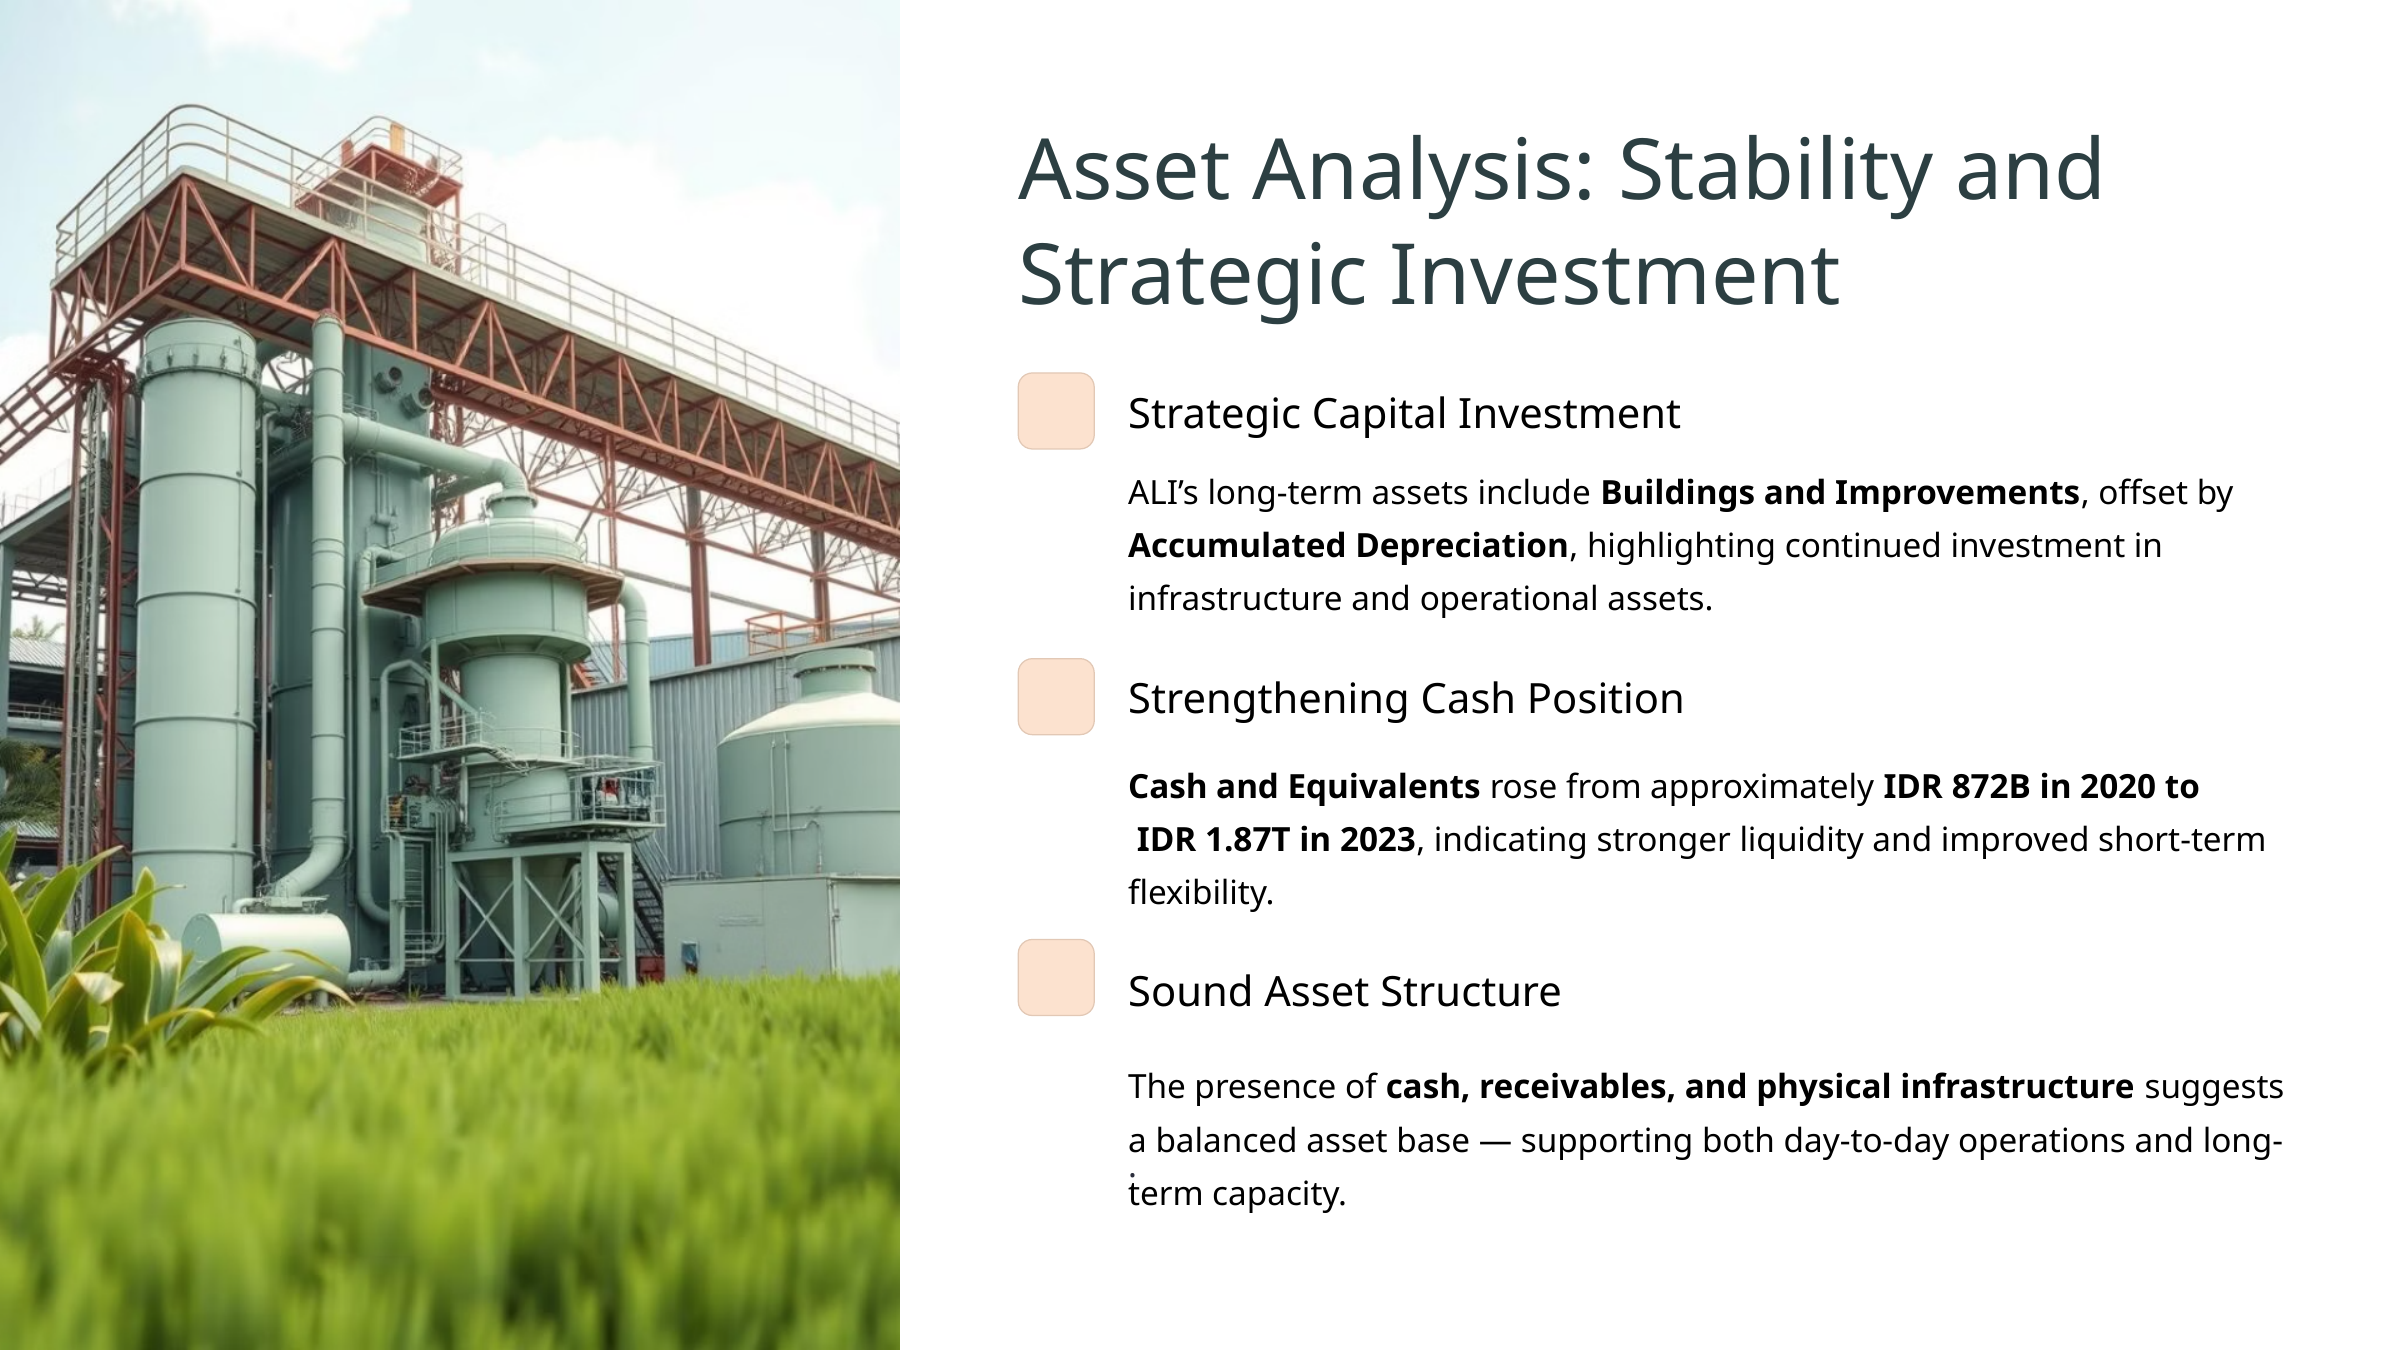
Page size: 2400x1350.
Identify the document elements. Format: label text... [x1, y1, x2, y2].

text_box . [1128, 1130, 2282, 1239]
text_box [1018, 939, 1095, 1016]
text_box Cash and Equivalents rose from approximately IDR 872B in 2020 to IDR 1.87T in 2023, indicating stronger liquidity and improved short-term flexibility. [1128, 752, 2282, 865]
text_box [1018, 658, 1095, 735]
text_box Strategic Capital Investment [1128, 384, 1757, 438]
text_box [1018, 372, 1095, 449]
text_box Strengthening Cash Position [1128, 670, 1551, 724]
picture [0, 0, 900, 1350]
text_box Sound Asset Structure [1128, 962, 1551, 1016]
text_box Asset Analysis: Stability and Strategic Investment [1018, 111, 2282, 323]
text_box ALI’s long-term assets include Buildings and Improvements, offset by Accumulated Depreciation, highlighting continued investment in infrastructure and operational assets. [1128, 457, 2282, 566]
text_box The presence of cash, receivables, and physical infrastructure suggests a balanced asset base — supporting both day-to-day operations and long- term capacity. [1128, 1052, 2282, 1107]
